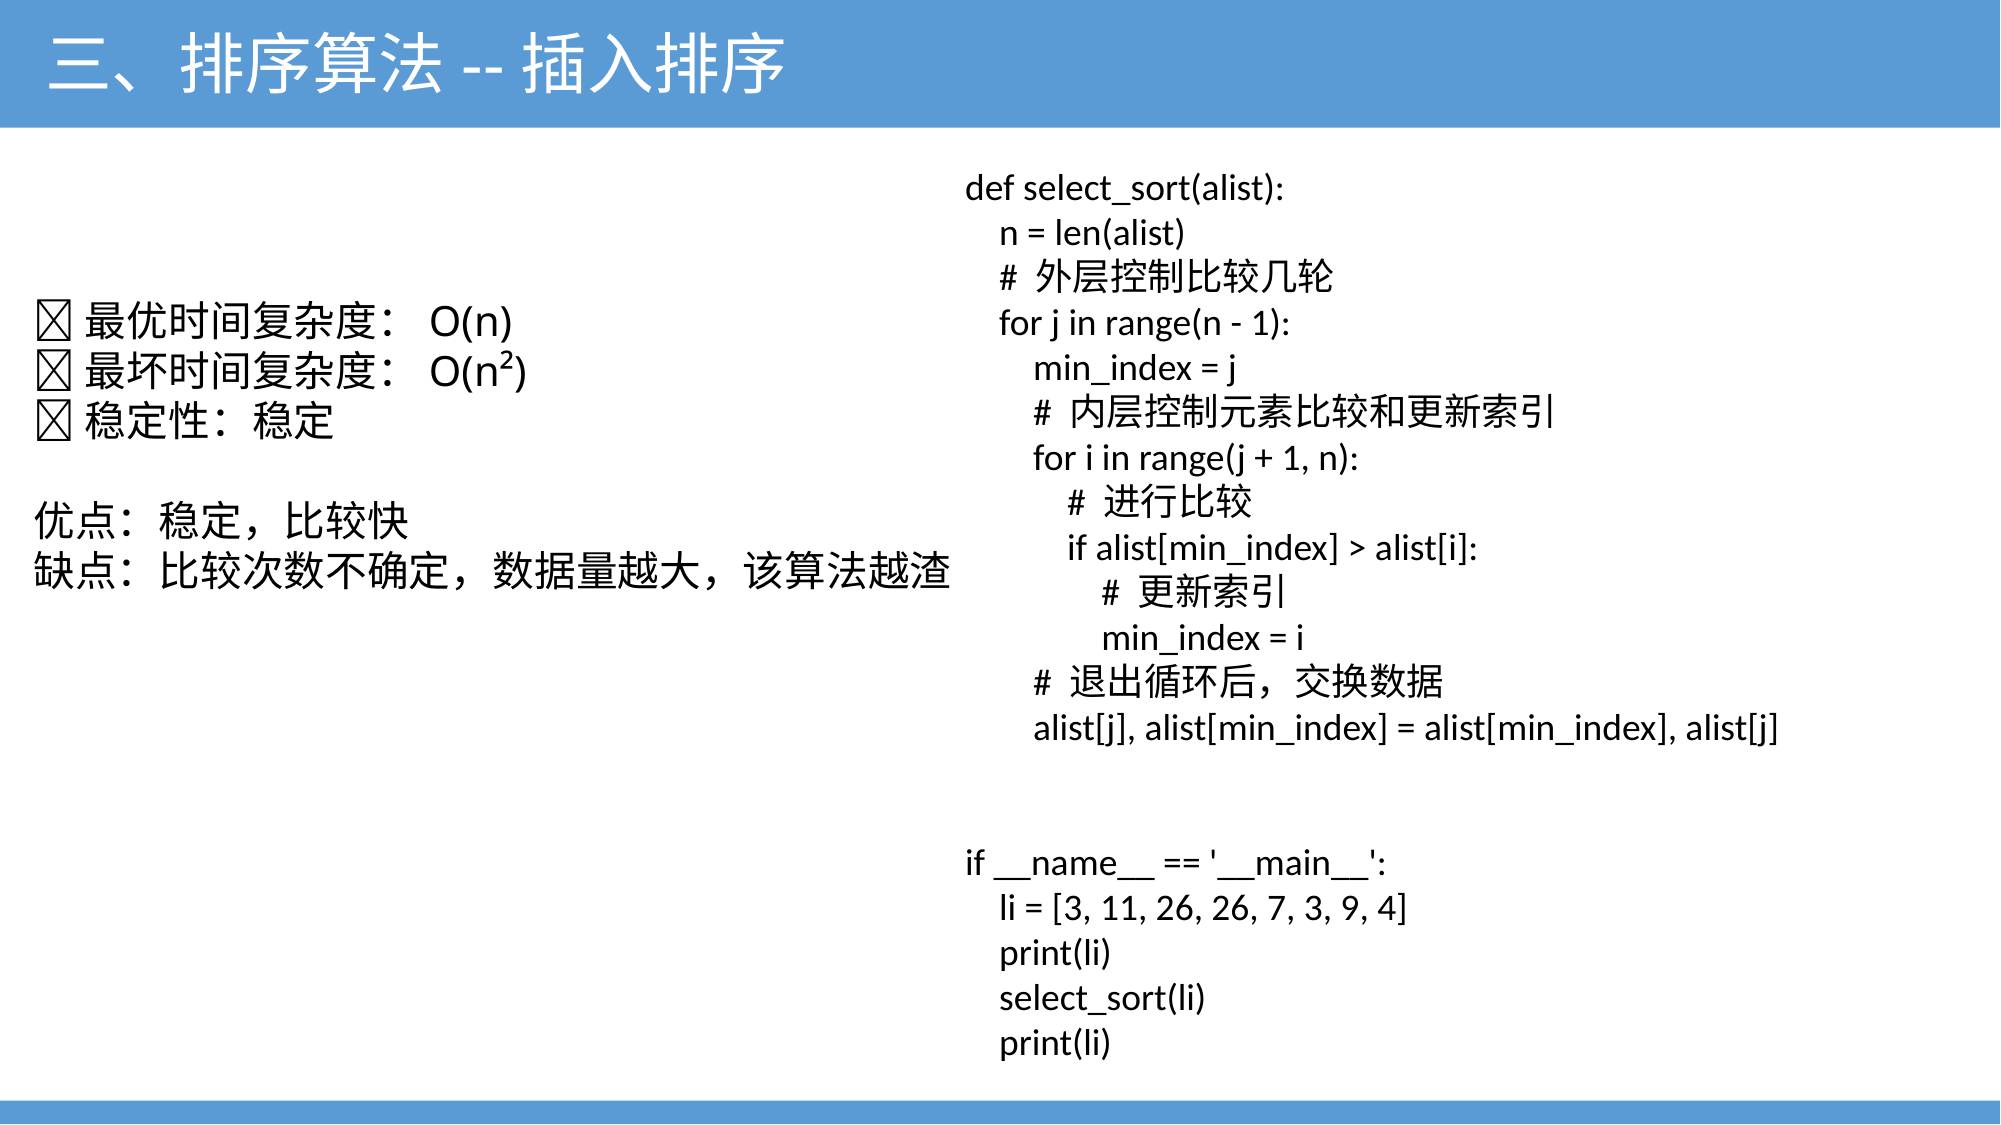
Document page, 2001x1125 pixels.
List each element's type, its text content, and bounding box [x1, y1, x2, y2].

text_box def select_sort(alist): n = len(alist) # 外层控制比较几轮 for j in range(n - 1): min_index = j # 内层控制元素比较和更新索引 for i in range(j + 1, n): # 进行比较 if alist[min_index] > alist[i]: # 更新索引 min_index = i # 退出循环后，交换数据 alist[j], alist[min_index] = alist[min_index], alist[j] if __name__ == '__main__': li = [3, 11, 26, 26, 7, 3, 9, 4] print(li) select_sort(li) print(li) [950, 155, 1946, 1071]
text_box 最优时间复杂度：O(n) 最坏时间复杂度：O(n²) 稳定性：稳定 优点：稳定，比较快 缺点：比较次数不确定，数据量越大，该算法越渣 [18, 287, 950, 603]
text_box 三、排序算法--插入排序 [30, 13, 1137, 109]
